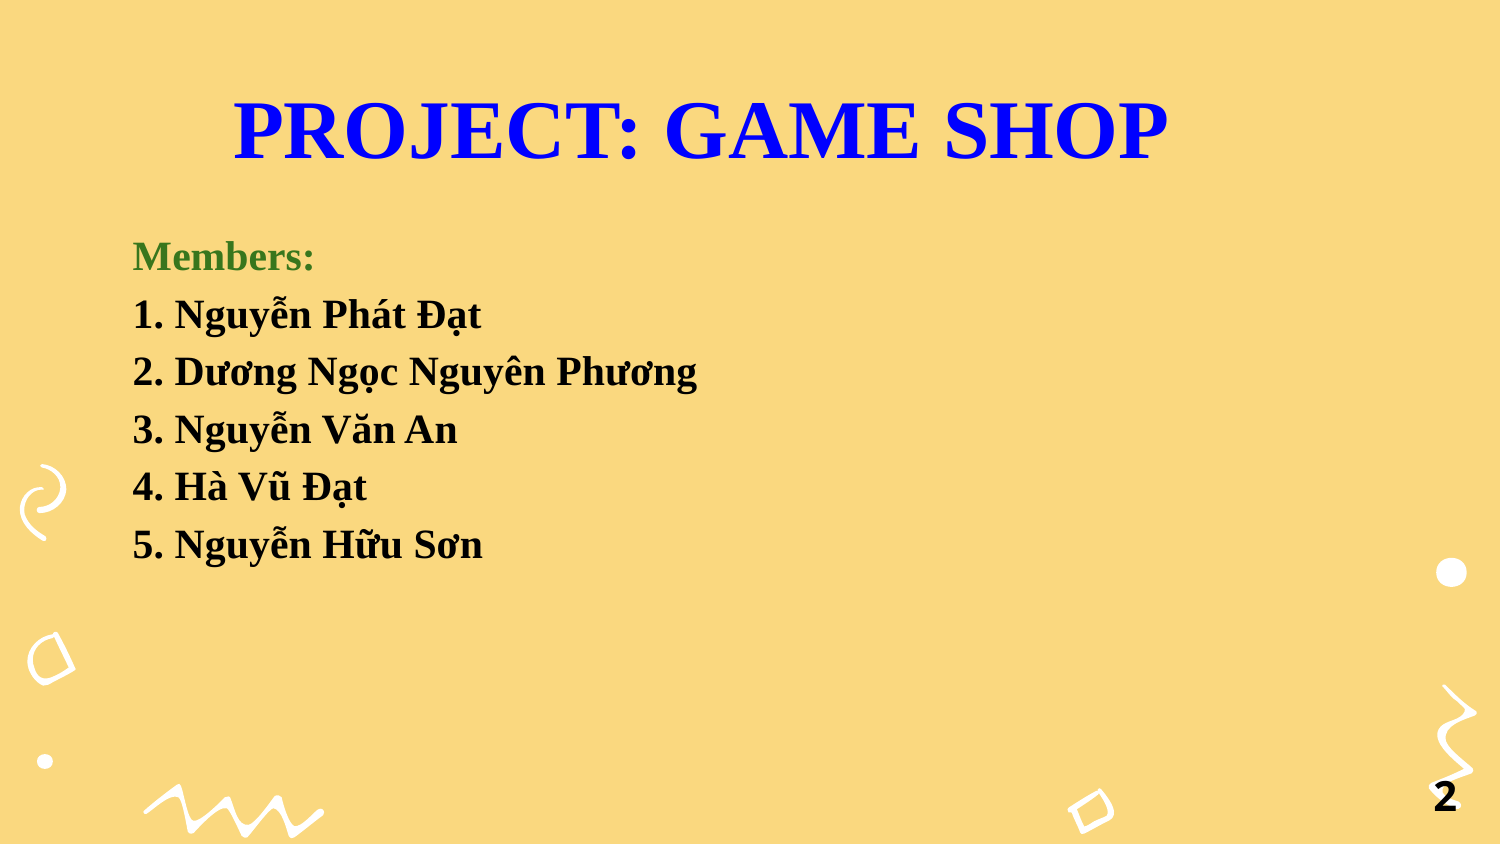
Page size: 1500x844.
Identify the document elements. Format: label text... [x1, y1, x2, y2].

slide_number ‹#› [1382, 754, 1473, 820]
list Members: 1. Nguyễn Phát Đạt 2. Dương Ngọc Nguyên Phương 3. Nguyễn Văn An 4. Hà Vũ Đạt 5. Nguyễn Hữu Sơn [117, 206, 1383, 755]
title PROJECT: GAME SHOP [218, 60, 1289, 155]
